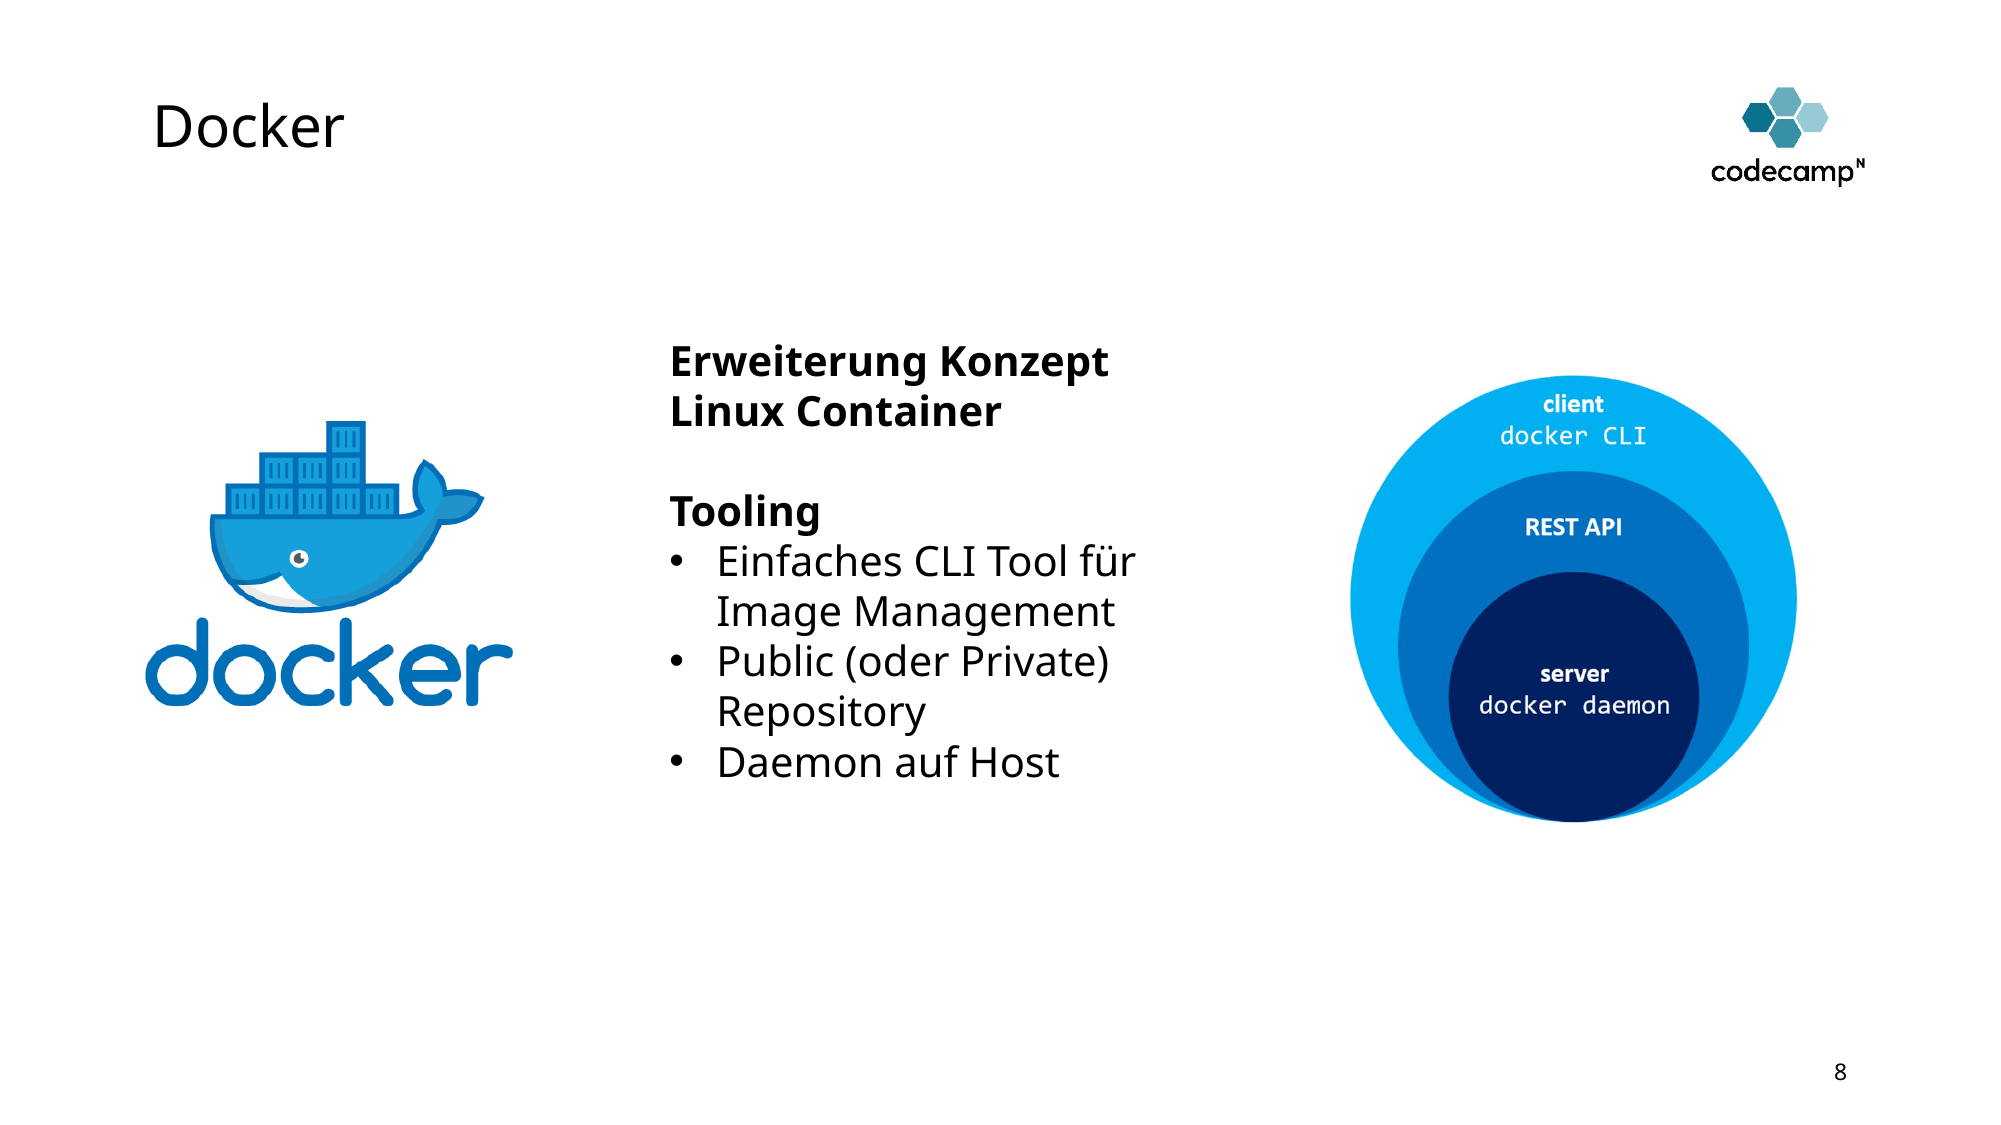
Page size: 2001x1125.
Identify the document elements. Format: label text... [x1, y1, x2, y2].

picture [1337, 361, 1810, 833]
picture [144, 419, 513, 706]
title Docker [137, 89, 1714, 159]
text_box Erweiterung Konzept Linux Container Tooling Einfaches CLI Tool für Image Management Public (oder Private) Repository Daemon auf Host [579, 327, 1272, 793]
picture [1709, 85, 1867, 188]
